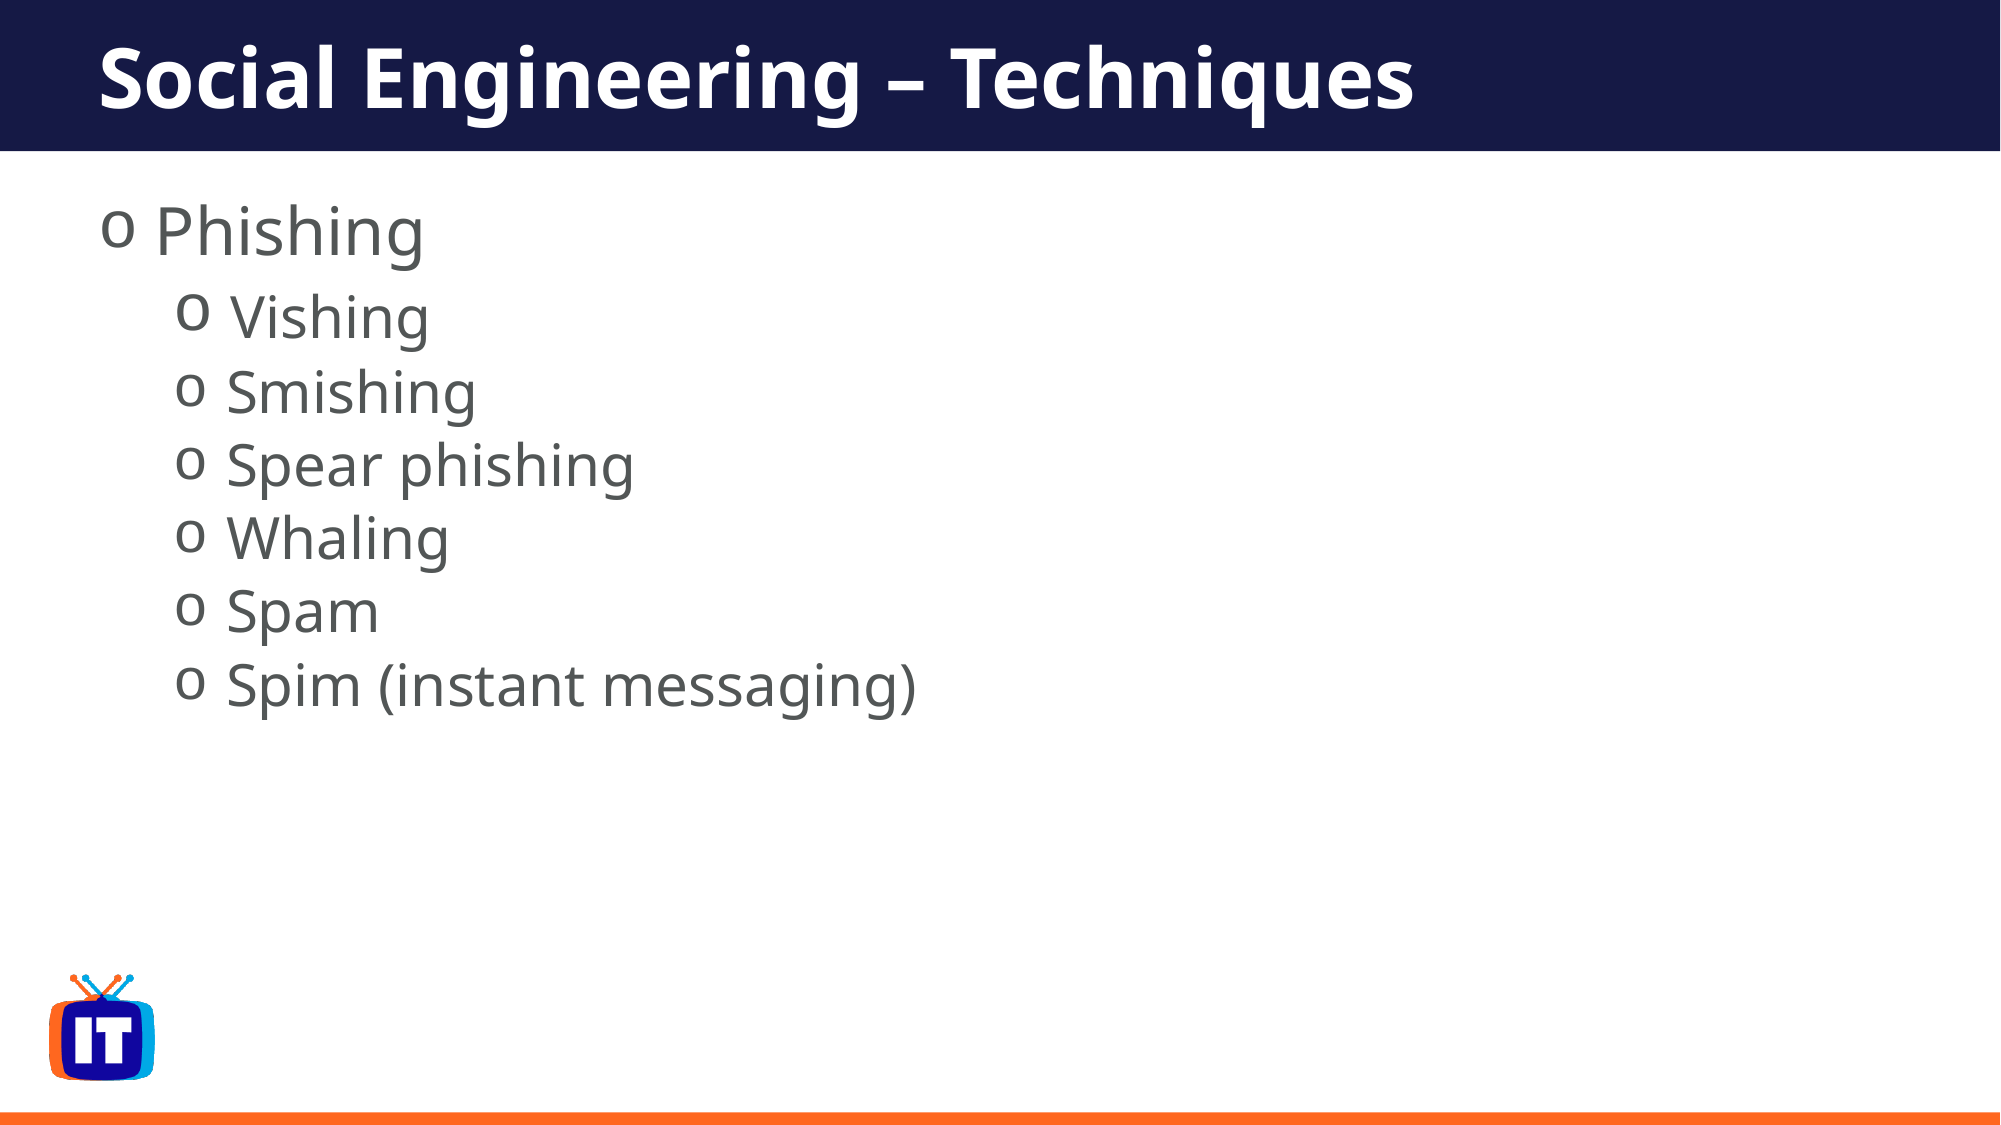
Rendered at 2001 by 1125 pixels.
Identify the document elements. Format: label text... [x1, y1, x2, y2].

picture [45, 968, 158, 1087]
list Phishing Vishing Smishing Spear phishing Whaling Spam Spim (instant messaging) [83, 190, 1917, 960]
title Social Engineering – Techniques [83, 0, 1917, 168]
